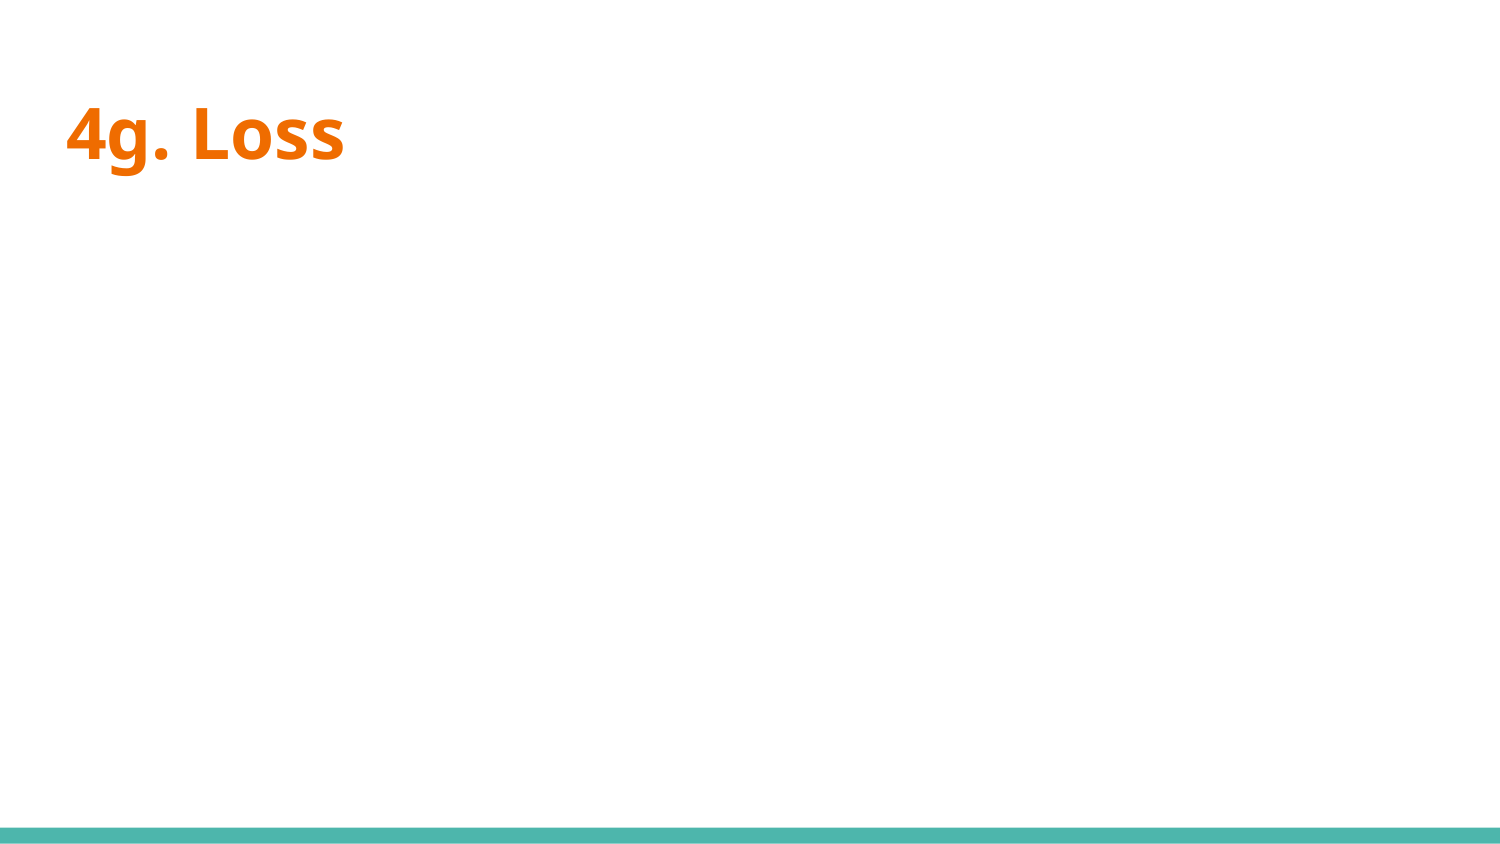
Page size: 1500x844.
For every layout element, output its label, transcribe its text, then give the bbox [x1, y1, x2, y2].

title 4g. Loss [51, 72, 1449, 189]
